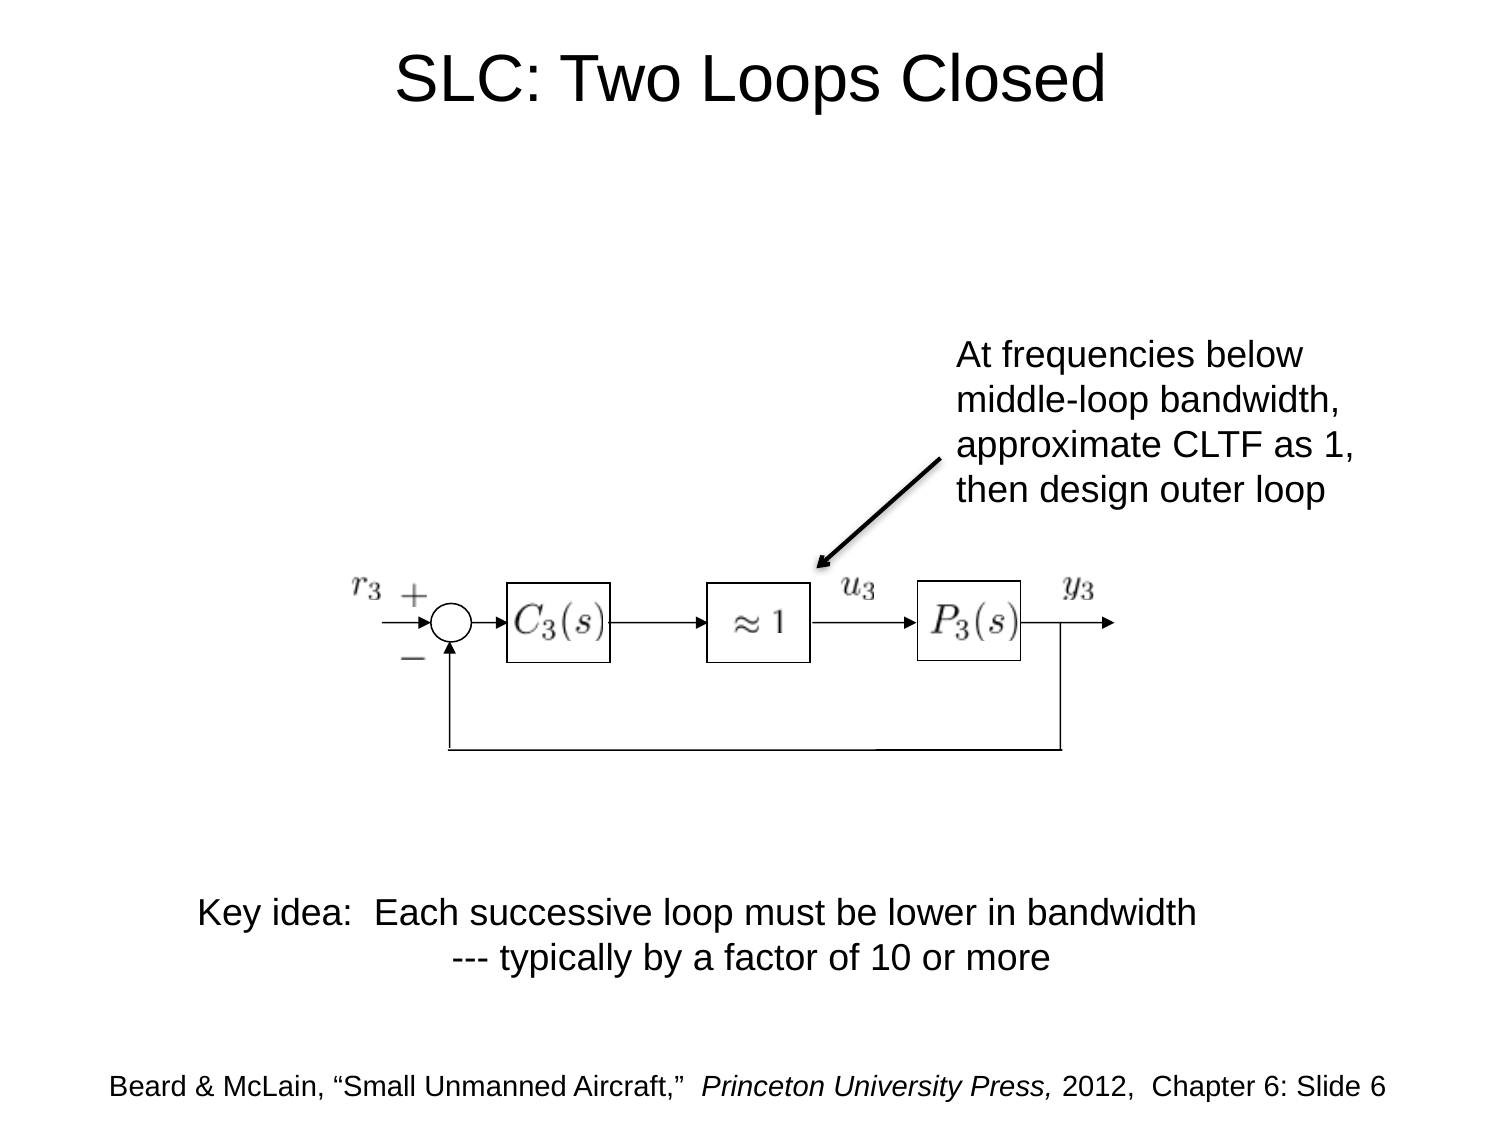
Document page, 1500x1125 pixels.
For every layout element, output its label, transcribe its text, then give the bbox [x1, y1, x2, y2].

text_box Key idea: Each successive loop must be lower in bandwidth --- typically by a factor of 10 or more [182, 880, 1213, 986]
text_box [349, 574, 1115, 751]
text_box At frequencies below middle-loop bandwidth, approximate CLTF as 1, then design outer loop [941, 322, 1370, 517]
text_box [816, 457, 941, 569]
title SLC: Two Loops Closed [76, 24, 1427, 125]
